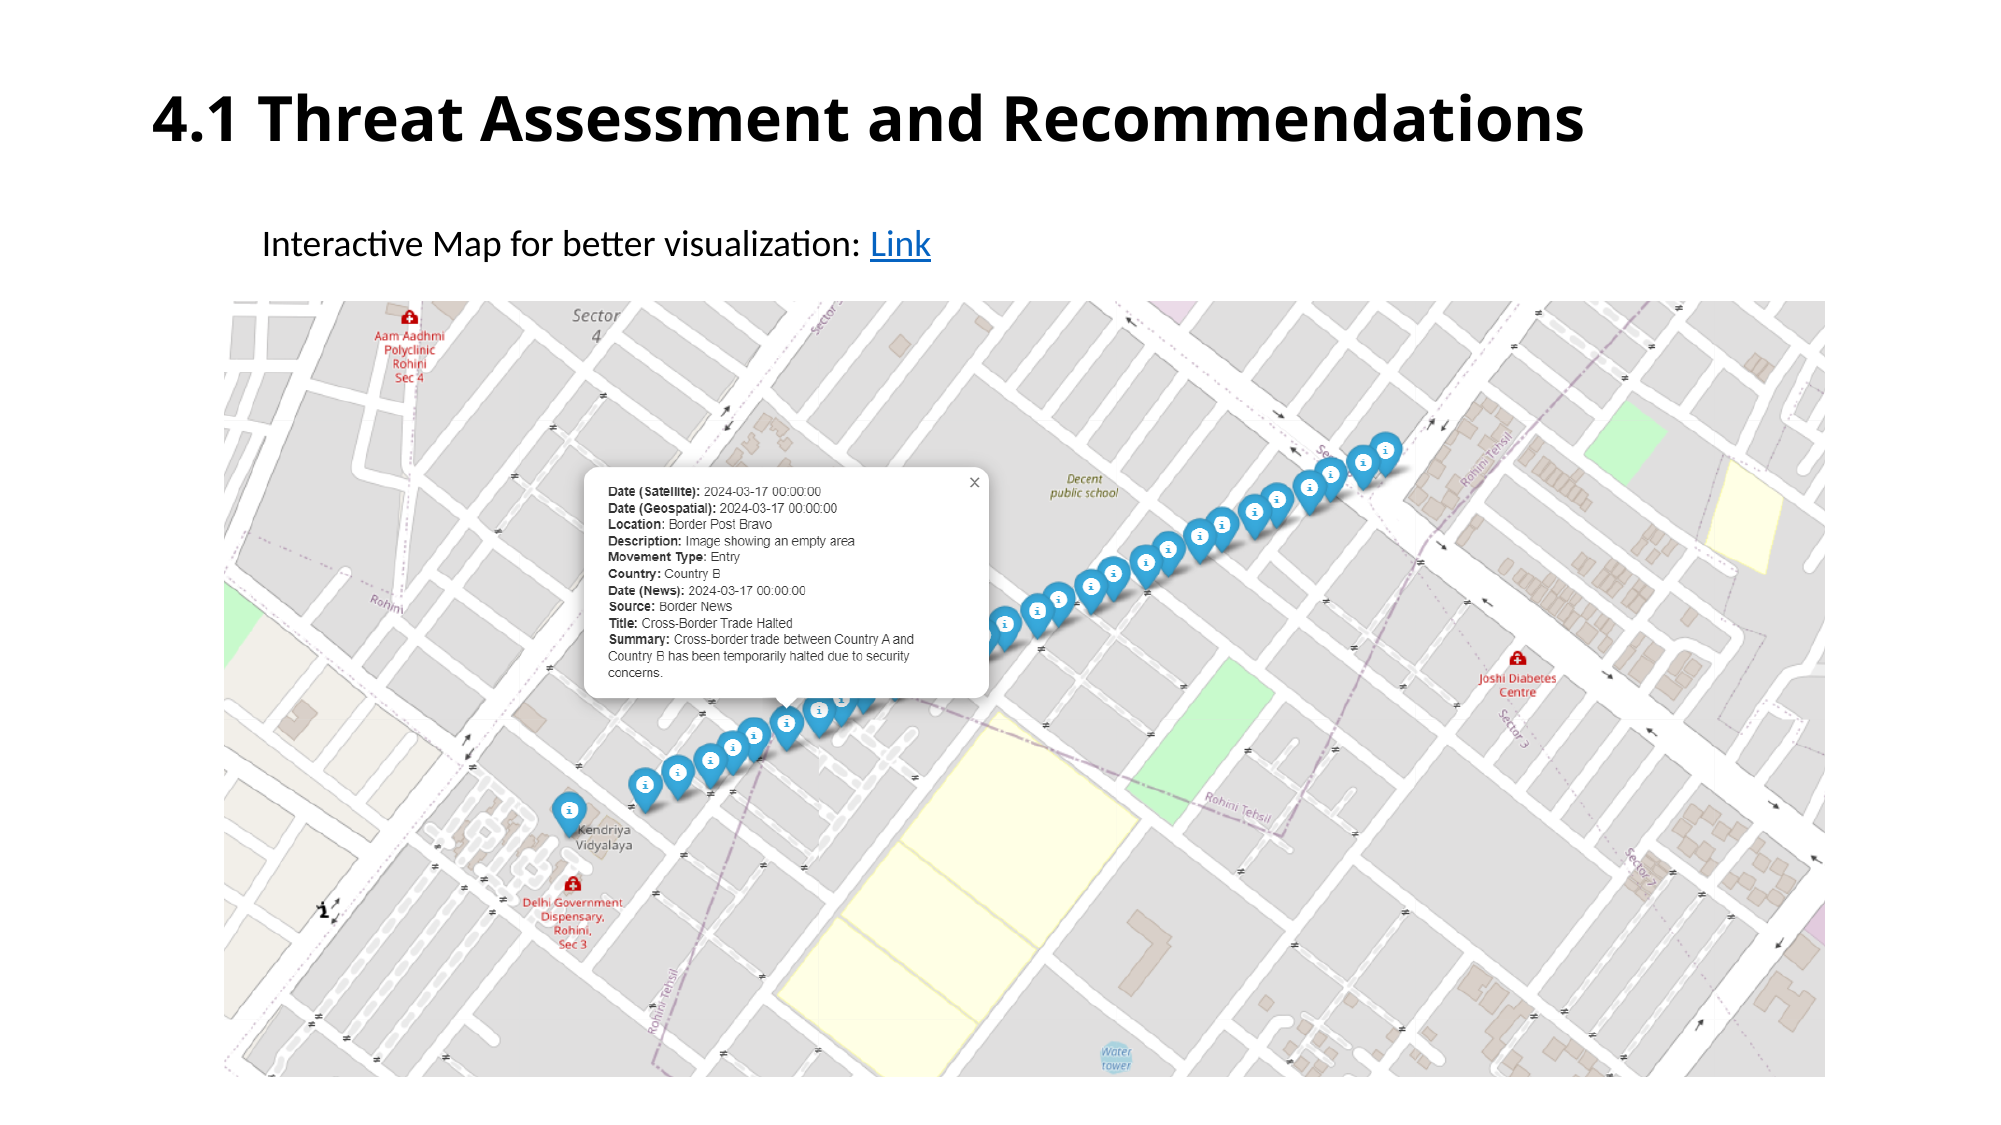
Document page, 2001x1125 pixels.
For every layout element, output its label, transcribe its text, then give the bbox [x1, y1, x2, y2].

title 4.1 Threat Assessment and Recommendations [137, 59, 1863, 183]
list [224, 301, 1825, 1077]
text_box Interactive Map for better visualization: Link [247, 211, 947, 272]
